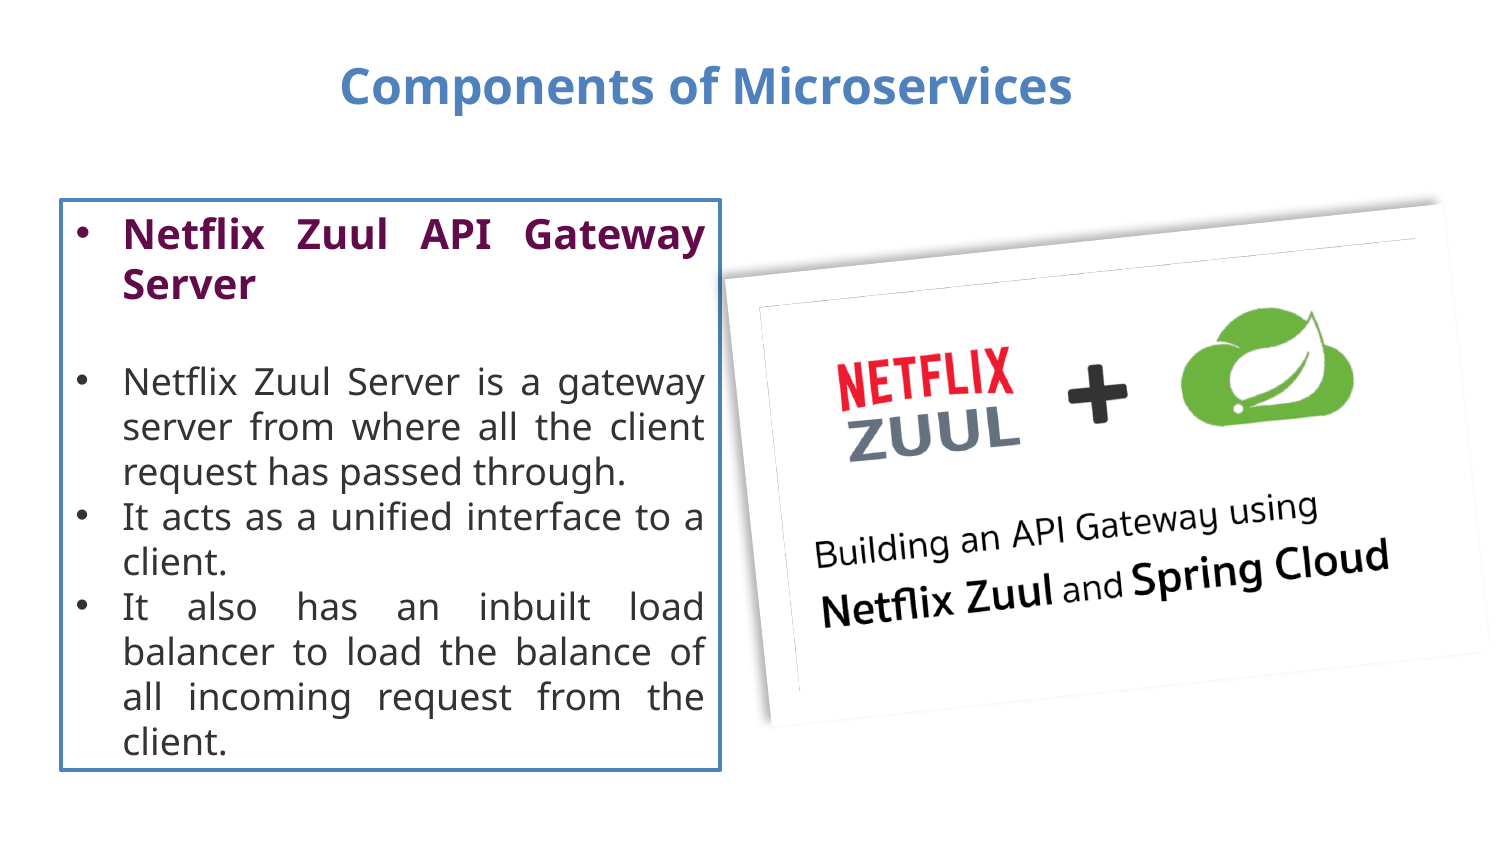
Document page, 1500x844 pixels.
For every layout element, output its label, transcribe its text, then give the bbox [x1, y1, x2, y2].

text_box Components of Microservices [288, 46, 1124, 122]
picture [761, 239, 1455, 691]
text_box Netflix Zuul API Gateway Server Netflix Zuul Server is a gateway server from where all the client request has passed through. It acts as a unified interface to a client. It also has an inbuilt load balancer to load the balance of all incoming request from the client. [59, 198, 722, 772]
